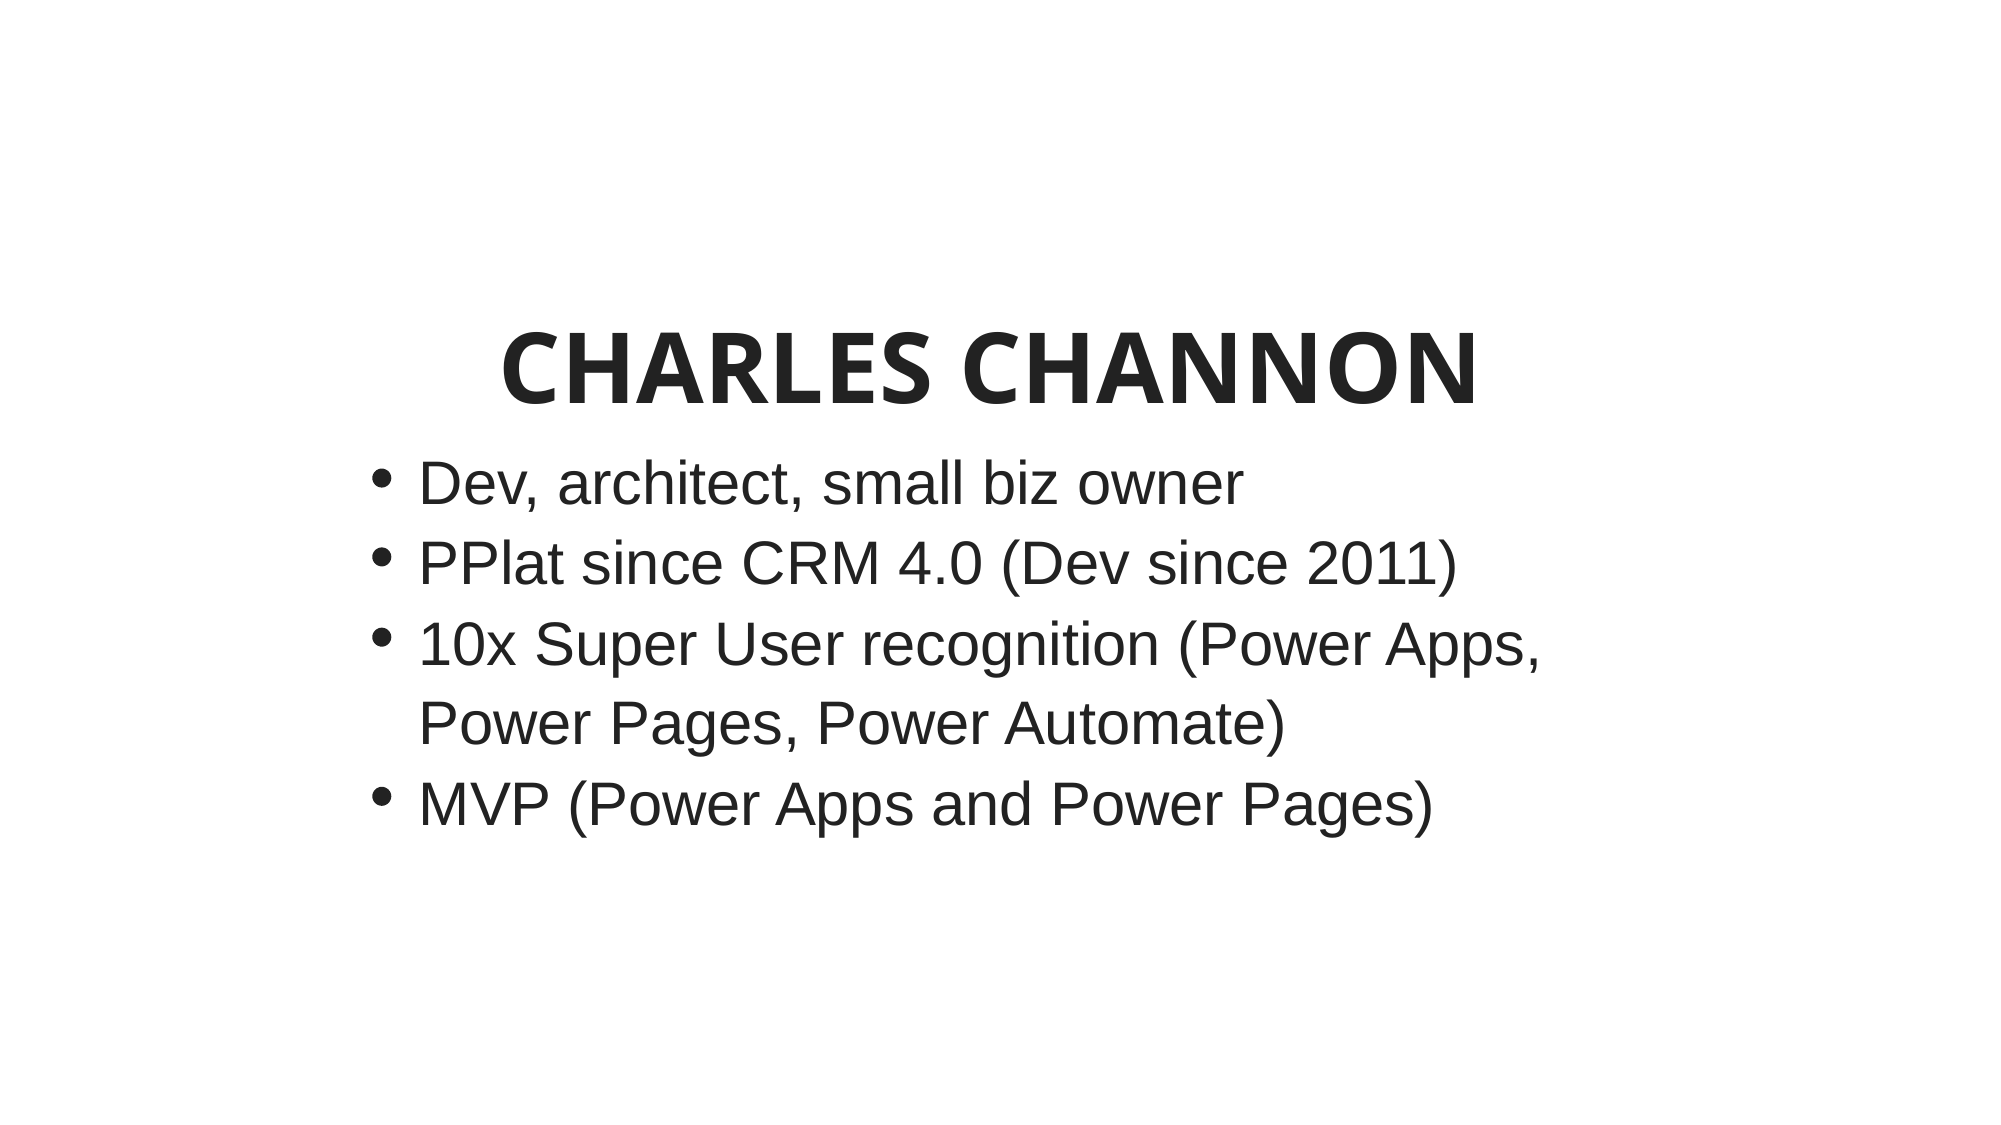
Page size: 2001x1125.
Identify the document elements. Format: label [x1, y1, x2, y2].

text_box [218, 0, 1781, 1125]
